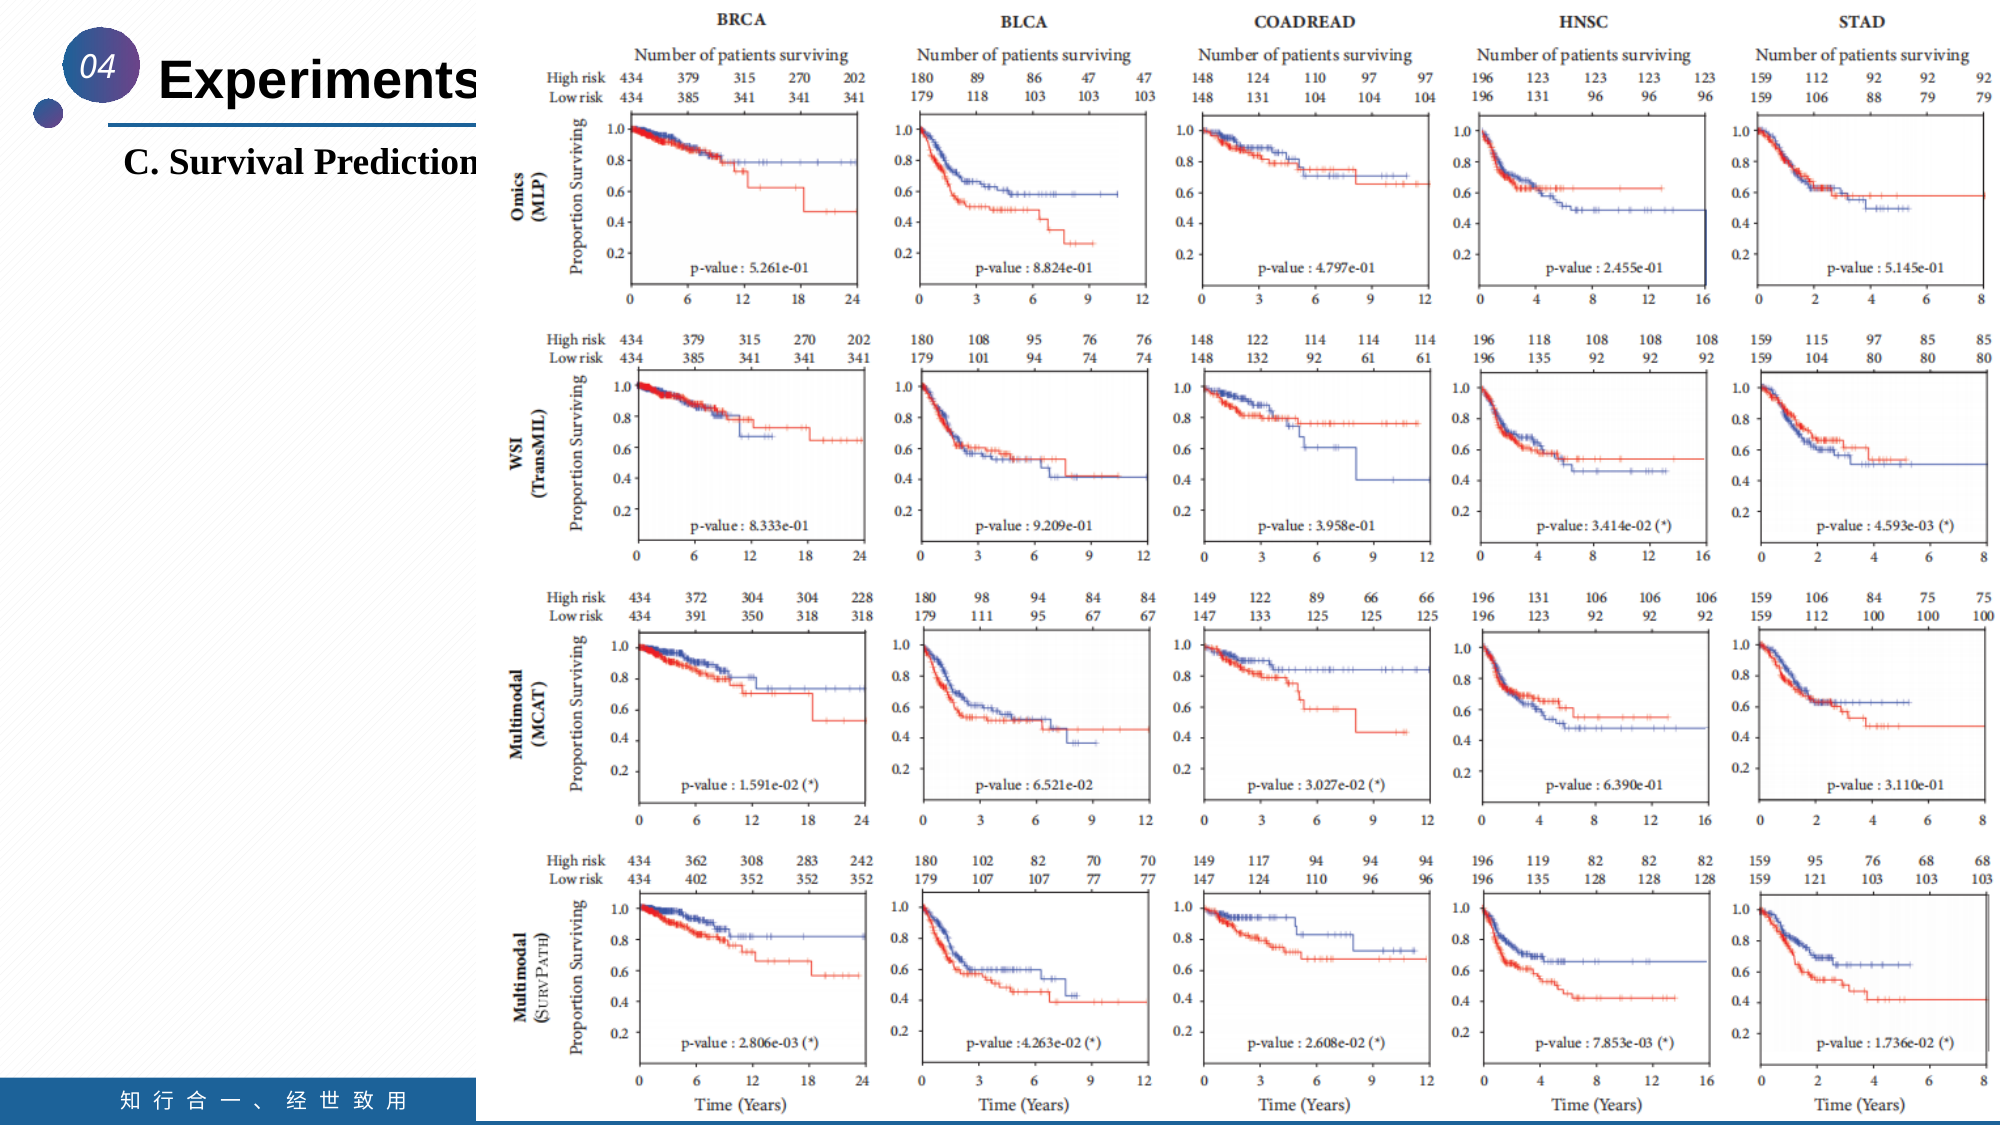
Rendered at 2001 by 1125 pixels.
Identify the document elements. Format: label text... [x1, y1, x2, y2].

text_box [0, 1077, 2000, 1125]
picture [476, 0, 2000, 1121]
text_box Experiments [158, 0, 476, 118]
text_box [33, 26, 153, 128]
text_box C. Survival Prediction Results [108, 129, 476, 190]
text_box 知行合一、经世致用 [105, 1080, 423, 1120]
